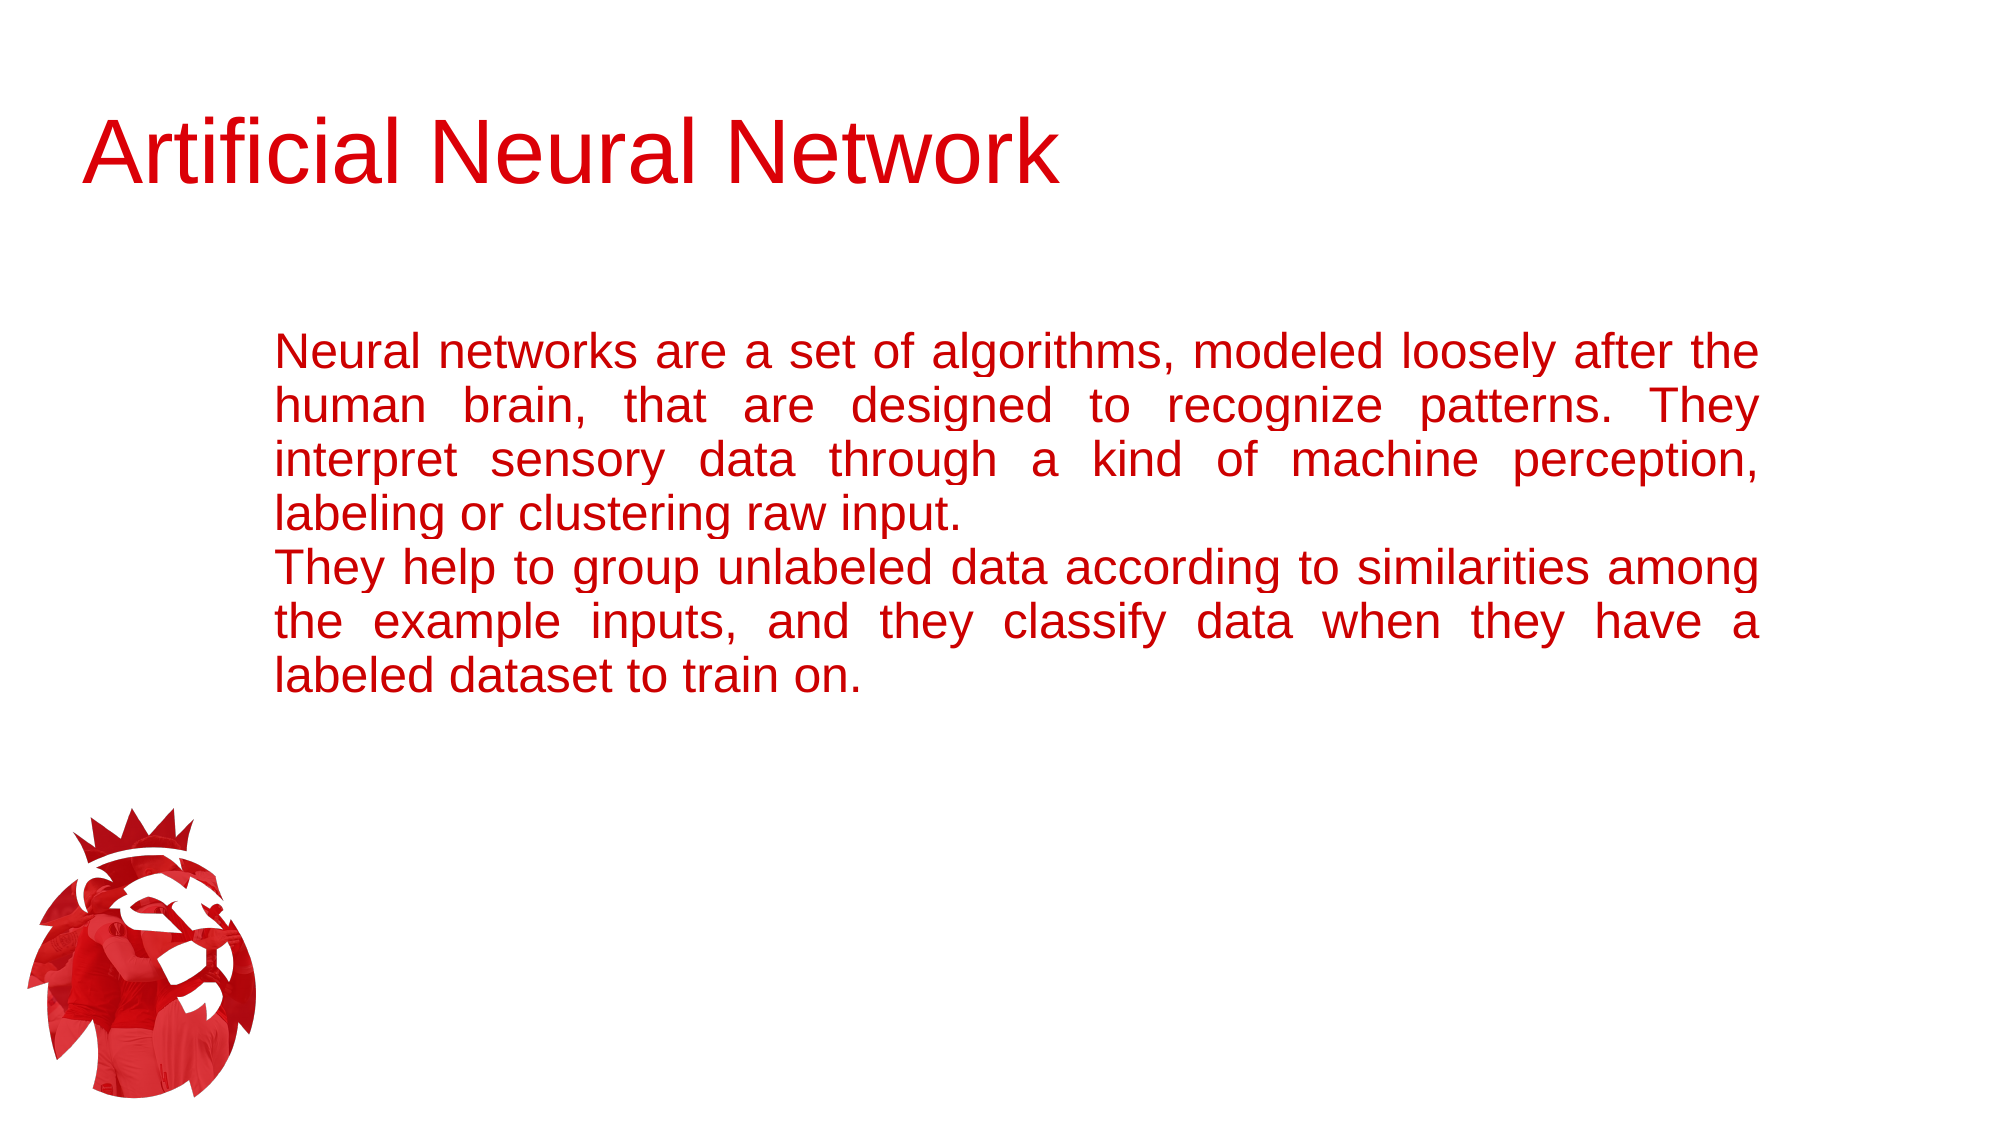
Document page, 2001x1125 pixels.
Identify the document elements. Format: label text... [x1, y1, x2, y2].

picture [22, 808, 260, 1104]
title Artificial Neural Network [67, 65, 1656, 212]
text_box Neural networks are a set of algorithms, modeled loosely after the human brain, that are designed to recognize patterns. They interpret sensory data through a kind of machine perception, labeling or clustering raw input. They help to group unlabeled data according to similarities among the example inputs, and they classify data when they have a labeled dataset to train on. [259, 295, 1776, 711]
